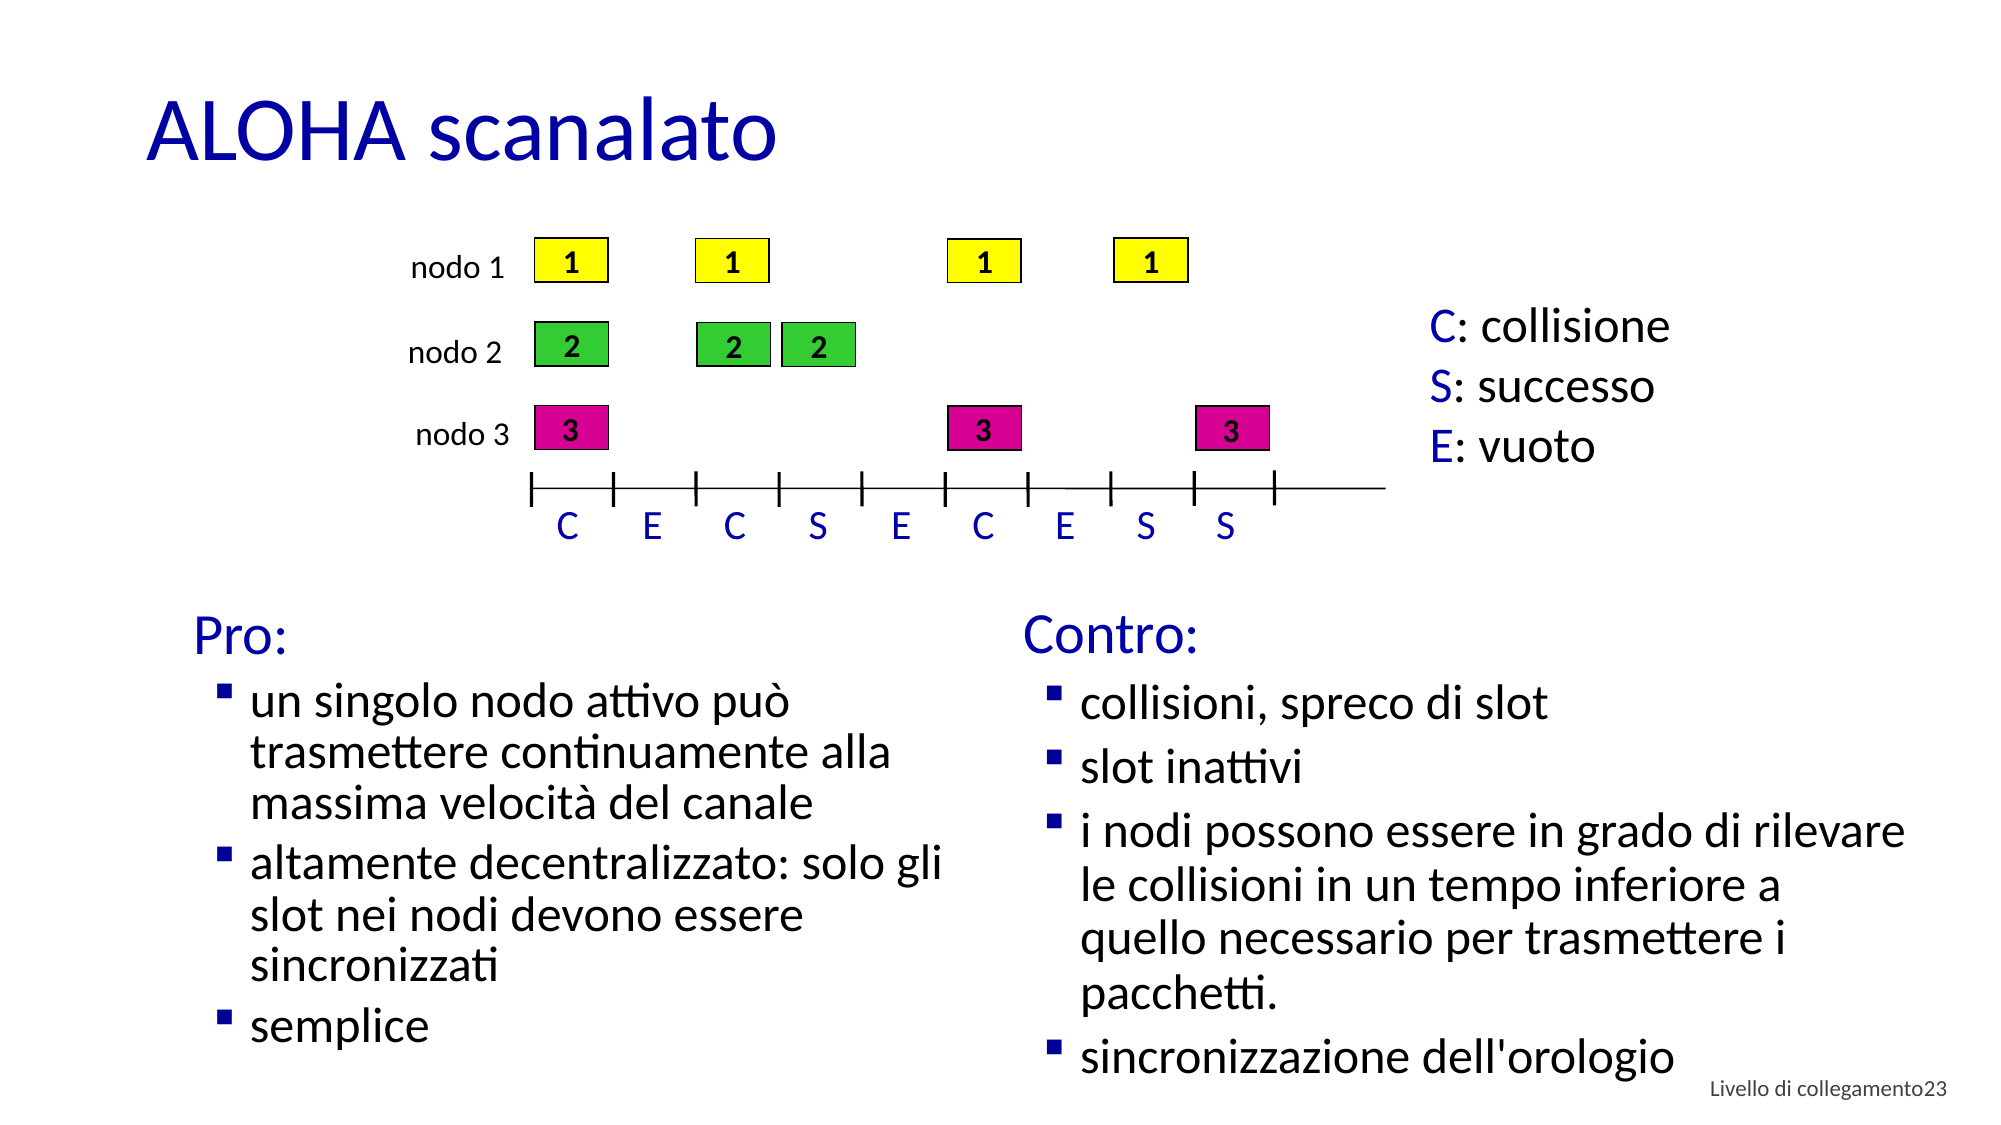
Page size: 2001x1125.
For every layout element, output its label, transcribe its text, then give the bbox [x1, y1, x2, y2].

text_box S [793, 490, 843, 556]
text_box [1195, 401, 1270, 457]
slide_number Livello di collegamento 22 [1512, 1056, 1963, 1117]
text_box S [1121, 490, 1171, 556]
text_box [1114, 232, 1188, 288]
text_box nodo 1 [395, 238, 520, 293]
text_box C [709, 490, 762, 556]
text_box E [1040, 490, 1091, 555]
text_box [535, 400, 609, 457]
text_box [781, 317, 856, 374]
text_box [947, 233, 1022, 289]
text_box nodo 2 [393, 322, 518, 378]
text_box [947, 401, 1022, 457]
text_box E [627, 490, 678, 555]
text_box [696, 317, 771, 374]
text_box S [1201, 490, 1251, 556]
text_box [534, 232, 609, 288]
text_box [695, 232, 770, 289]
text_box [534, 317, 609, 373]
text_box C [541, 490, 594, 556]
text_box E [876, 490, 927, 555]
text_box nodo 3 [400, 405, 525, 460]
text_box C: collisione S: successo E: vuoto [1414, 284, 1686, 480]
text_box Contro: collisioni, spreco di slot slot inattivi i nodi possono essere in grado di rilevare le collisioni in un tempo inferiore a quello necessario per trasmettere i pacchetti. sincronizzazione dell'orologio [1008, 595, 1924, 1046]
title ALOHA scanalato [131, 57, 1857, 205]
text_box C [957, 490, 1010, 556]
text_box Pro: un singolo nodo attivo può trasmettere continuamente alla massima velocità del canale altamente decentralizzato: solo gli slot nei nodi devono essere sincronizzati semplice [178, 599, 974, 1125]
